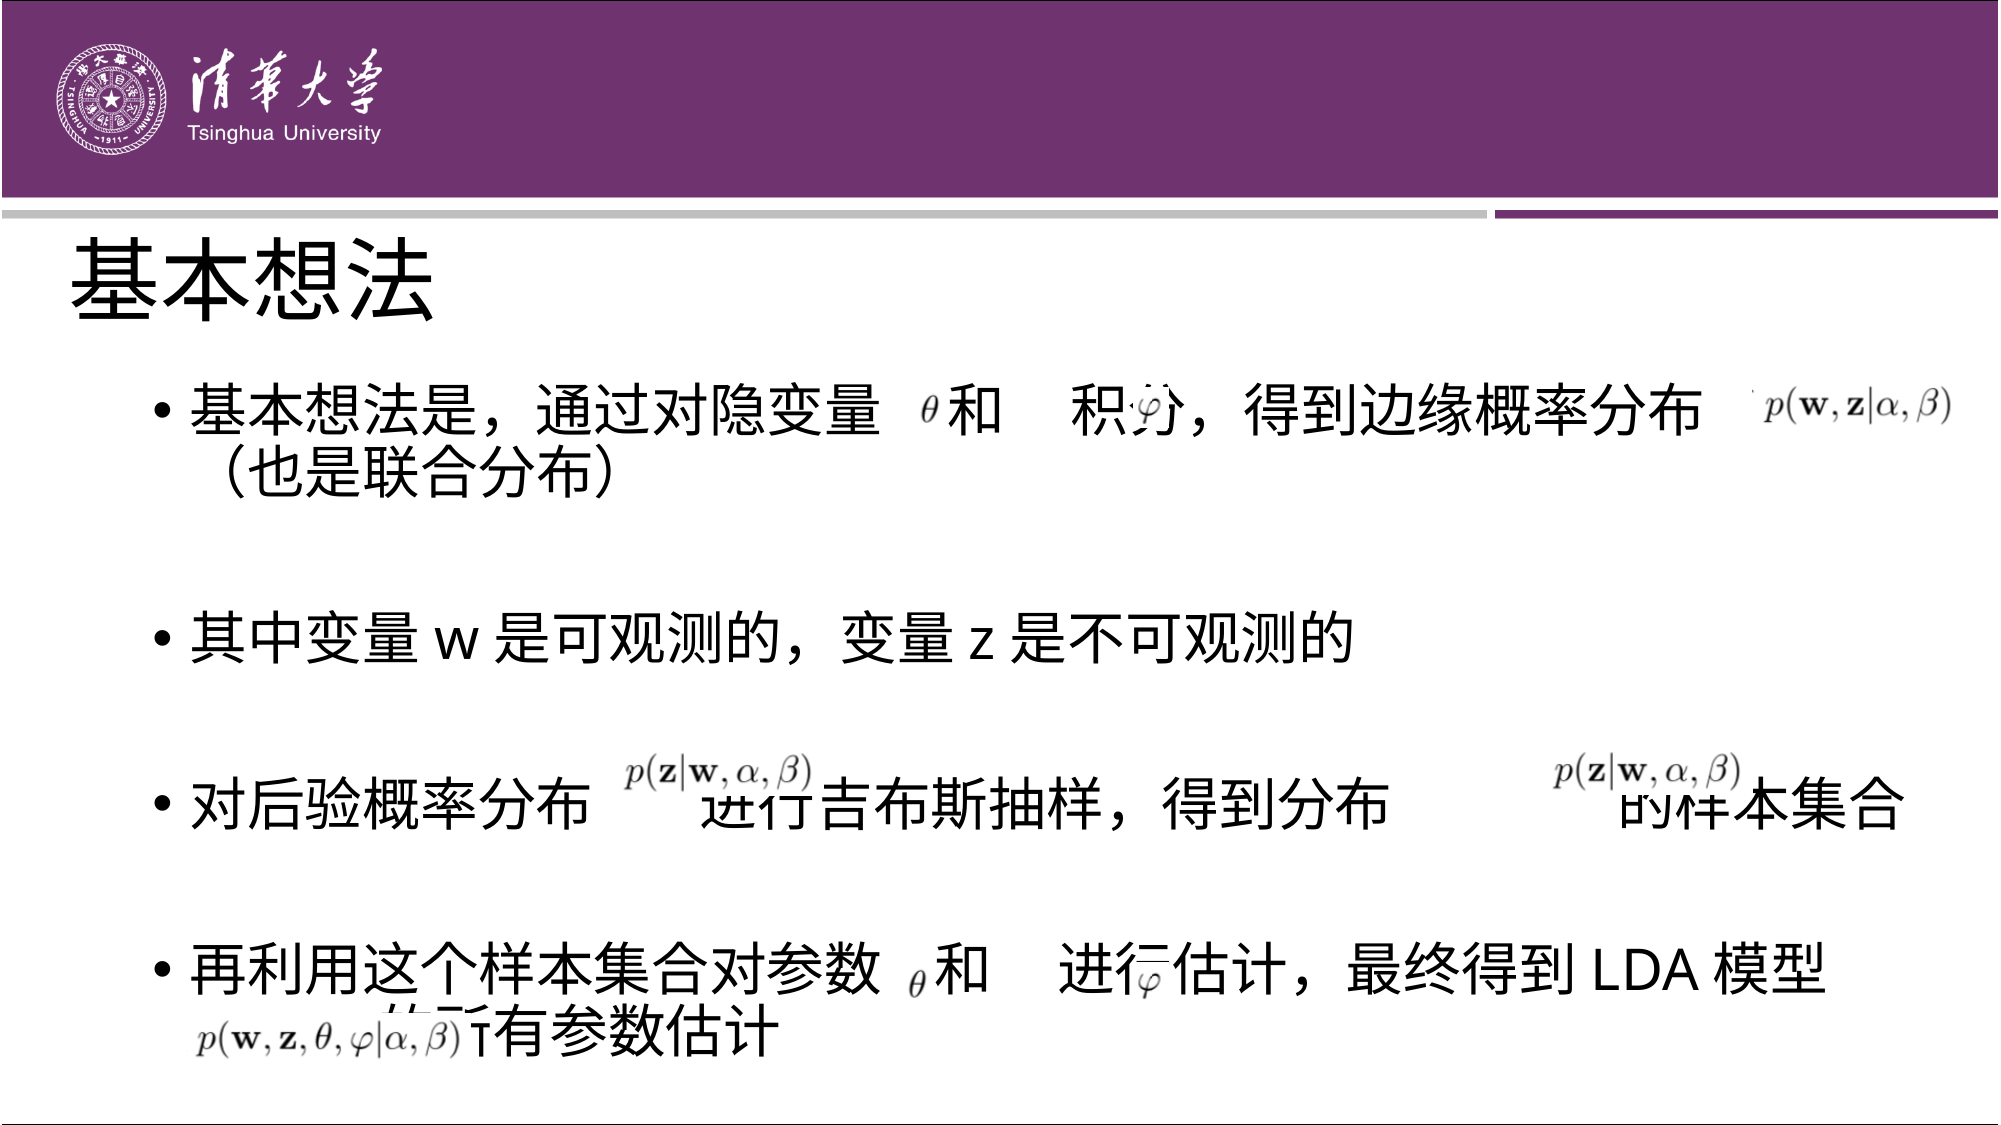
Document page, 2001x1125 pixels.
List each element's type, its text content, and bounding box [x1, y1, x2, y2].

title 基本想法 [53, 176, 1779, 394]
picture [2, 0, 1998, 1125]
list 基本想法是，通过对隐变量 和 积分，得到边缘概率分布 （也是联合分布） 其中变量w是可观测的，变量z是不可观测的 对后验概率分布 进行吉布斯抽样，得到分布 的样本集合 再利用这个样本集合对参数 和 进行估计，最终得到LDA模型 的所有参数估计 [137, 374, 1975, 1089]
